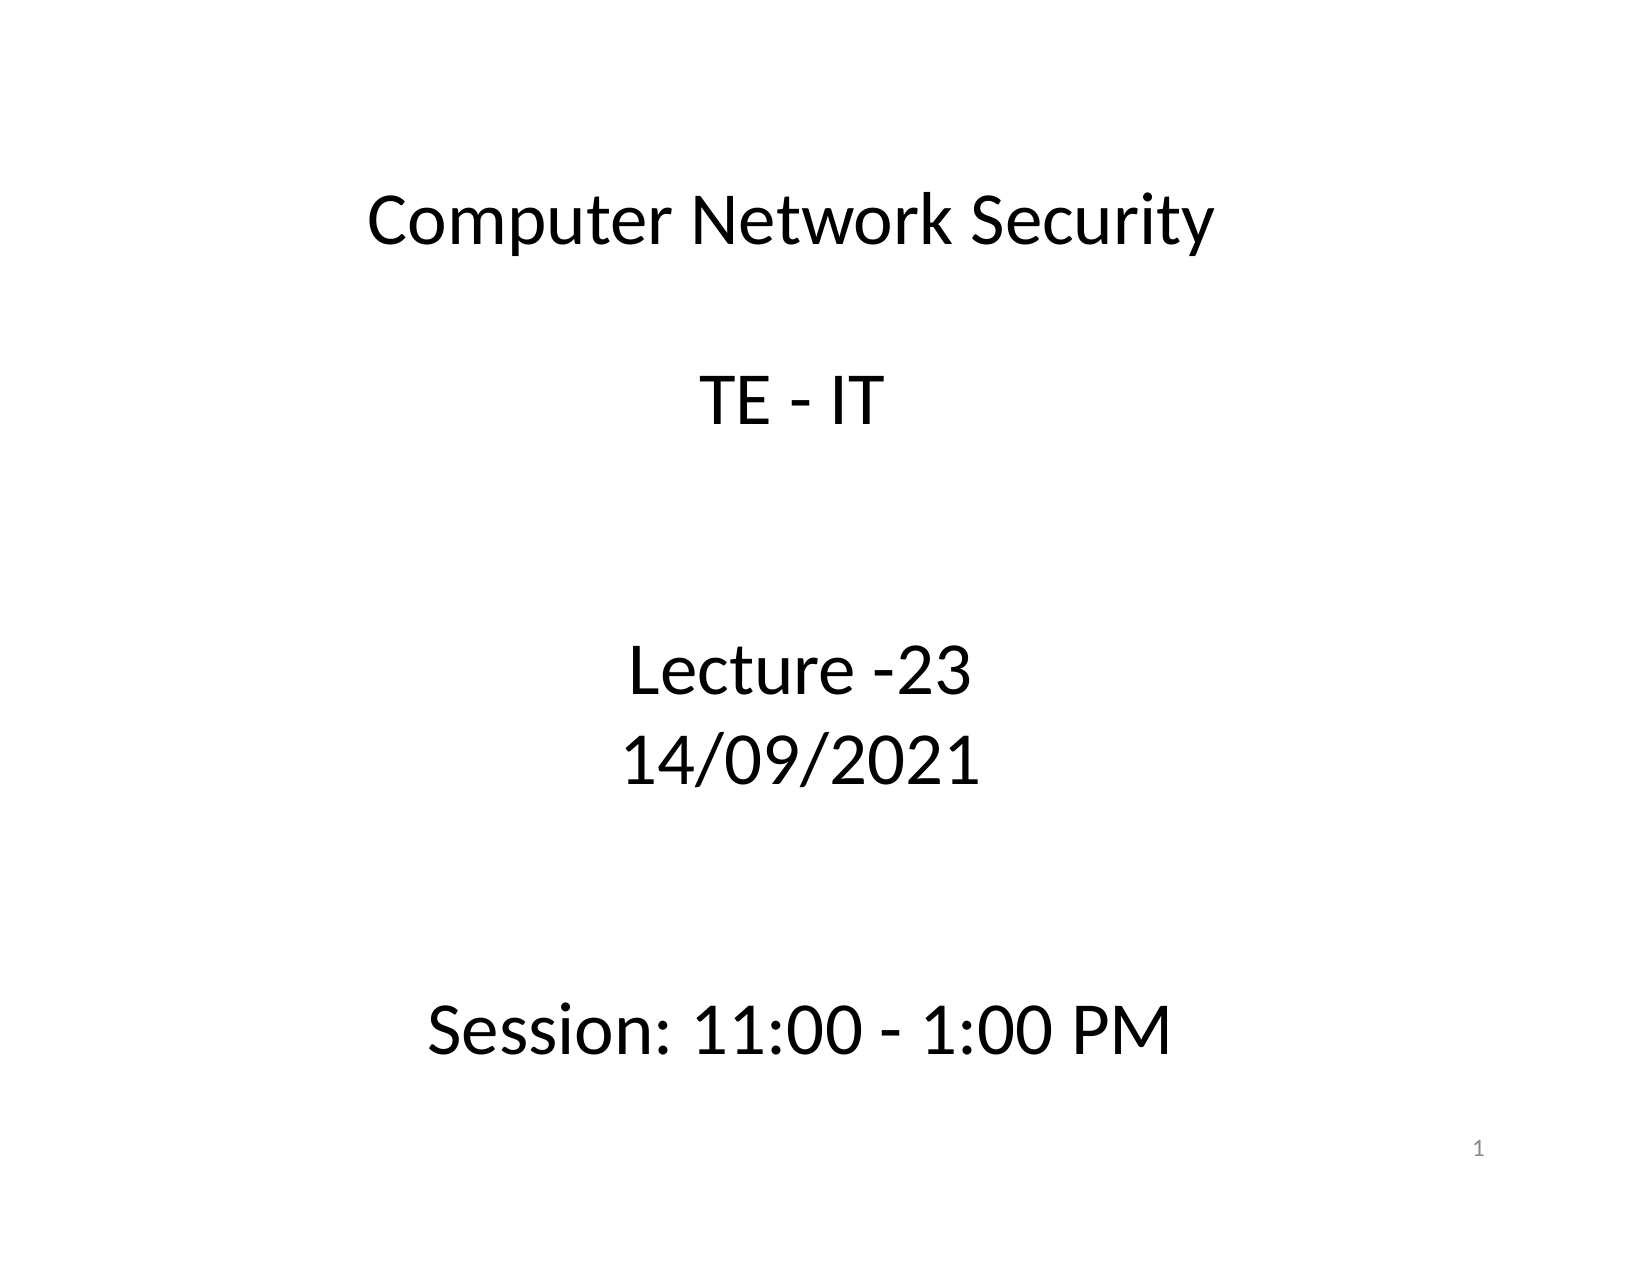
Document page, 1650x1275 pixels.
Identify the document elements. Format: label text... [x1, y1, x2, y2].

text_box Computer Network Security TE - IT Lecture -23 14/09/2021 Session: 11:00 - 1:00 PM [135, 162, 1466, 1078]
text_box [1465, 1135, 1491, 1162]
